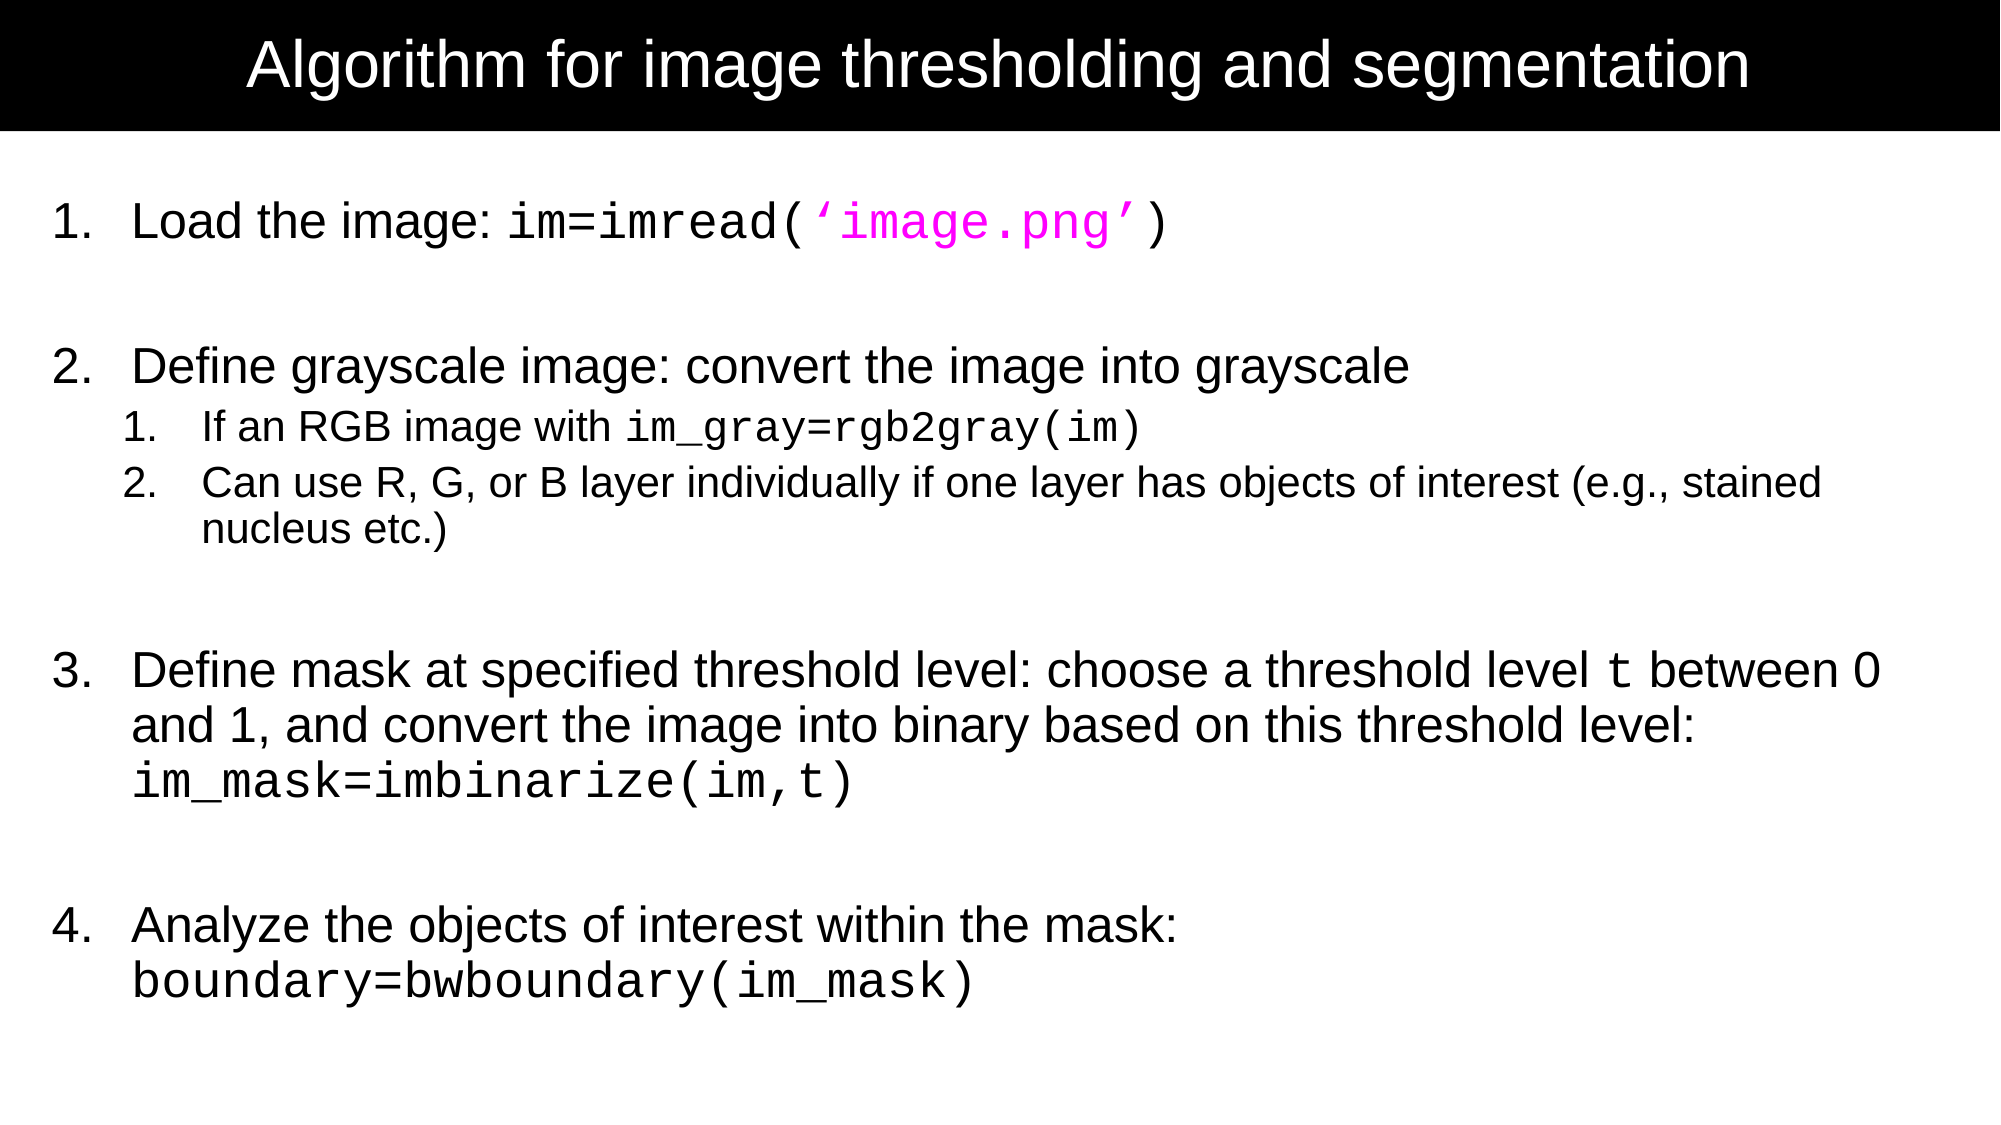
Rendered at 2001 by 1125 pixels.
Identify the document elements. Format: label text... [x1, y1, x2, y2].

title Algorithm for image thresholding and segmentation [0, 0, 2000, 132]
list Load the image: im=imread(‘image.png’) Define grayscale image: convert the image into grayscale If an RGB image with im_gray=rgb2gray(im) Can use R, G, or B layer individually if one layer has objects of interest (e.g., stained nucleus etc.) Define mask at specified threshold level: choose a threshold level t between 0 and 1, and convert the image into binary based on this threshold level: im_mask=imbinarize(im,t) Analyze the objects of interest within the mask: boundary=bwboundary(im_mask) [36, 186, 1964, 1023]
